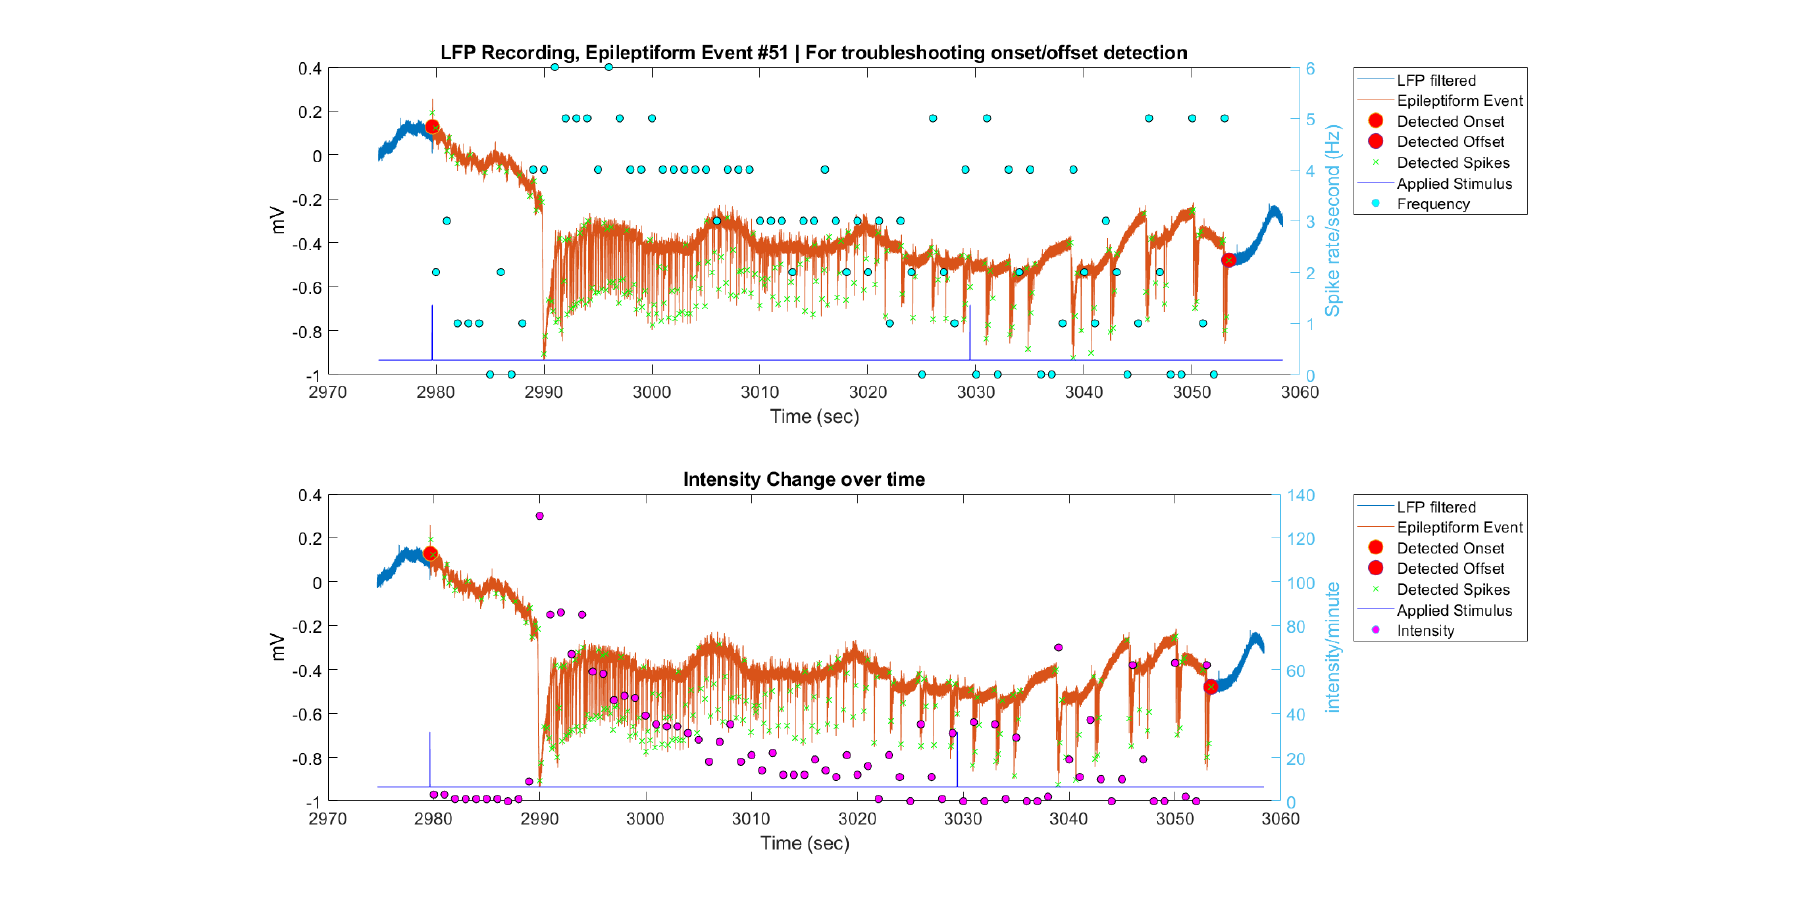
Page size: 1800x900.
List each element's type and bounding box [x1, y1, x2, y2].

picture [126, 0, 1674, 900]
